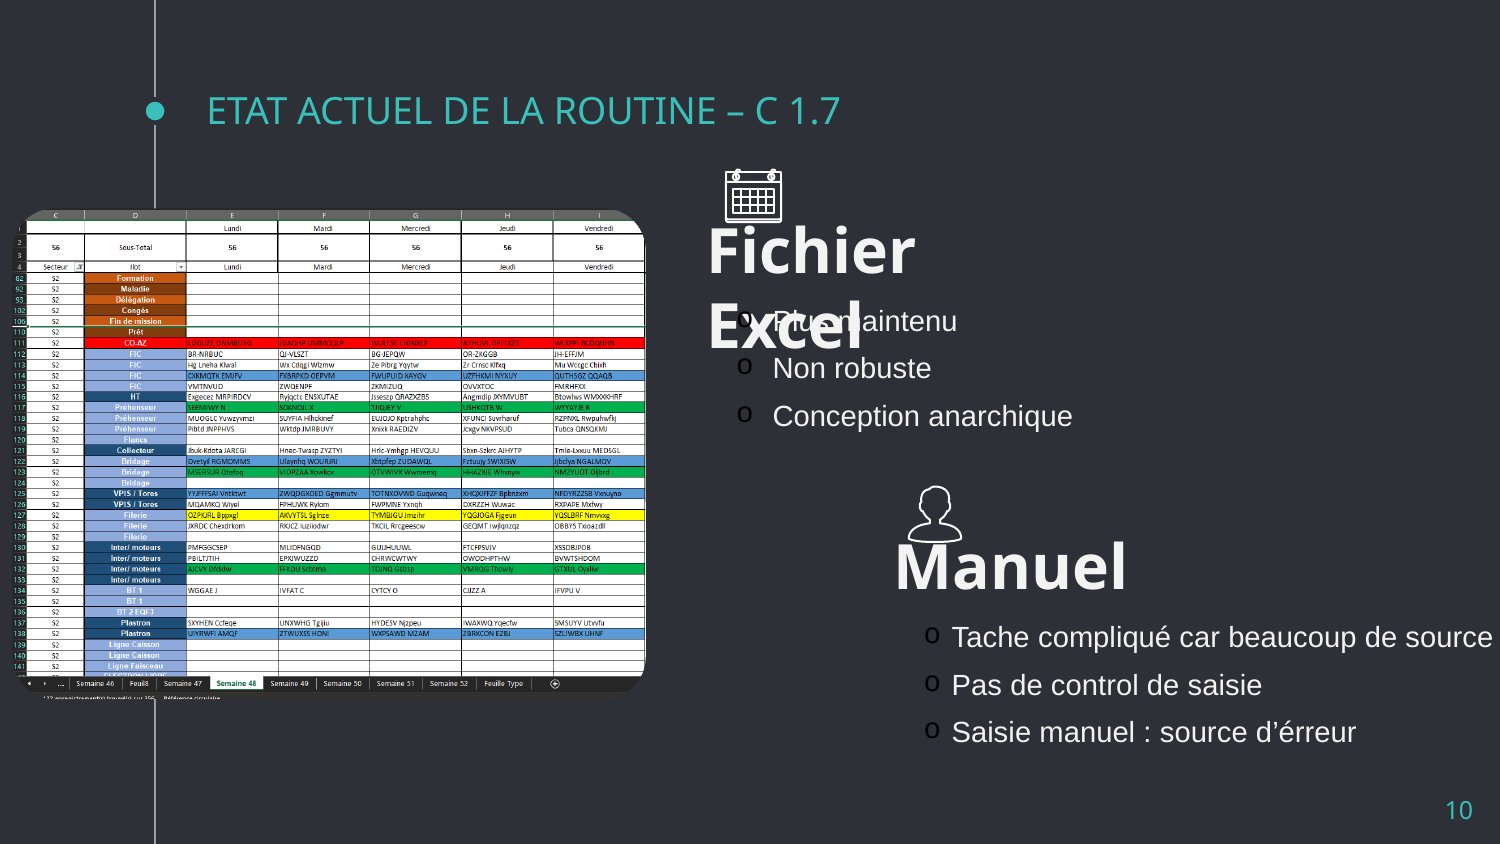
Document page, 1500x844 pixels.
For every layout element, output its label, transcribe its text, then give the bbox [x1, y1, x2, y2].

picture [12, 208, 646, 700]
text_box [725, 169, 782, 223]
slide_number 10 [1398, 779, 1489, 832]
title ETAT ACTUEL DE LA ROUTINE – C 1.7 [191, 90, 1317, 147]
list Fichier Excel [691, 195, 1103, 394]
text_box Plus maintenu Non robuste Conception anarchique [721, 294, 1133, 440]
text_box Tache compliqué car beaucoup de source Pas de control de saisie Saisie manuel : source d’érreur [908, 611, 1500, 756]
text_box Manuel [878, 512, 1290, 711]
